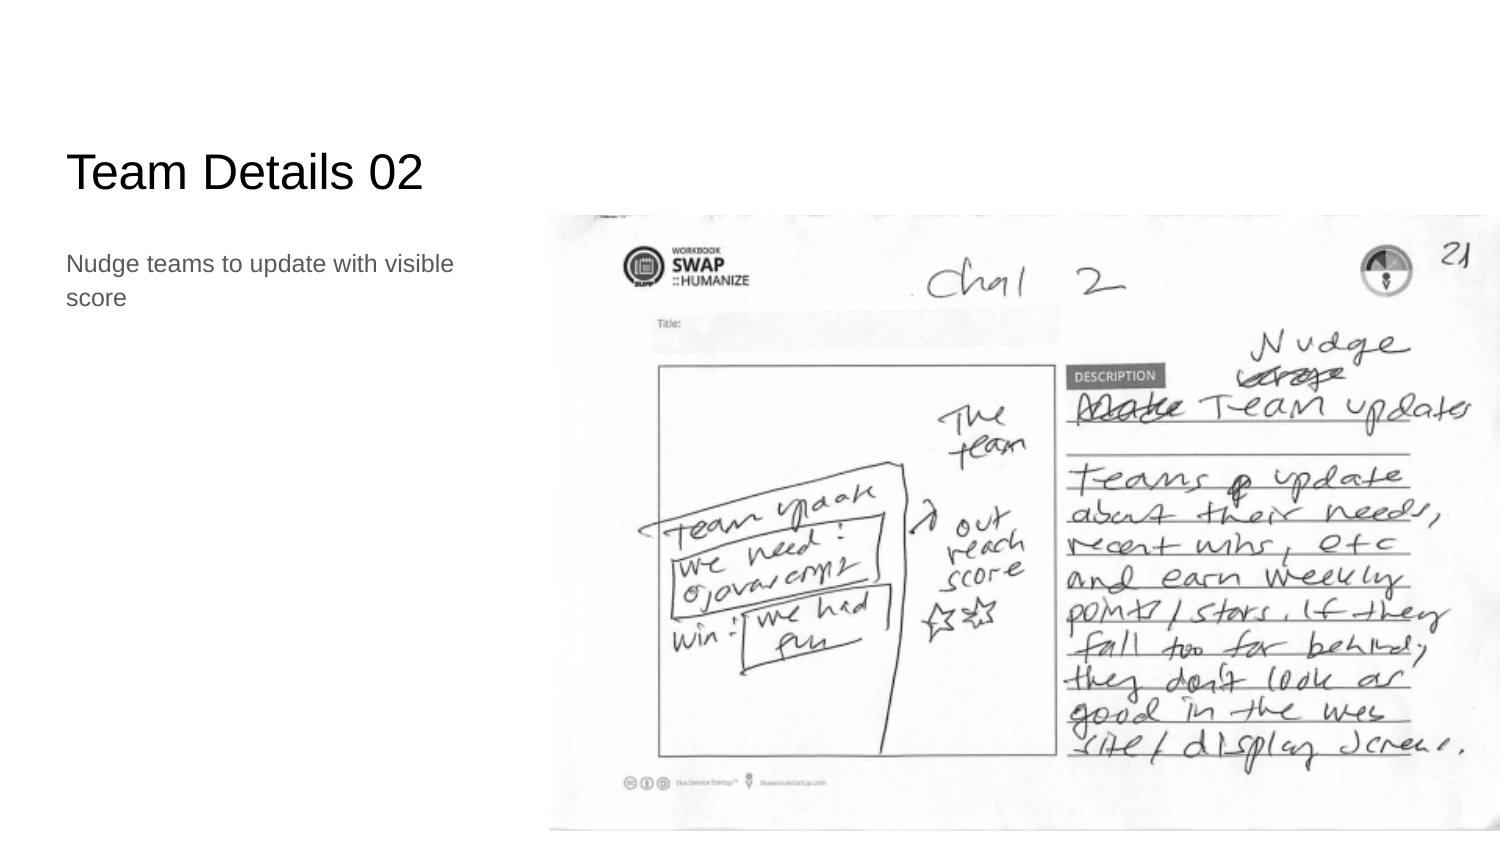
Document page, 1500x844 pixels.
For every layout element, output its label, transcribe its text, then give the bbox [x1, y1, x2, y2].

list Nudge teams to update with visible score [51, 227, 512, 750]
title Team Details 02 [51, 91, 512, 216]
picture [549, 214, 1500, 831]
